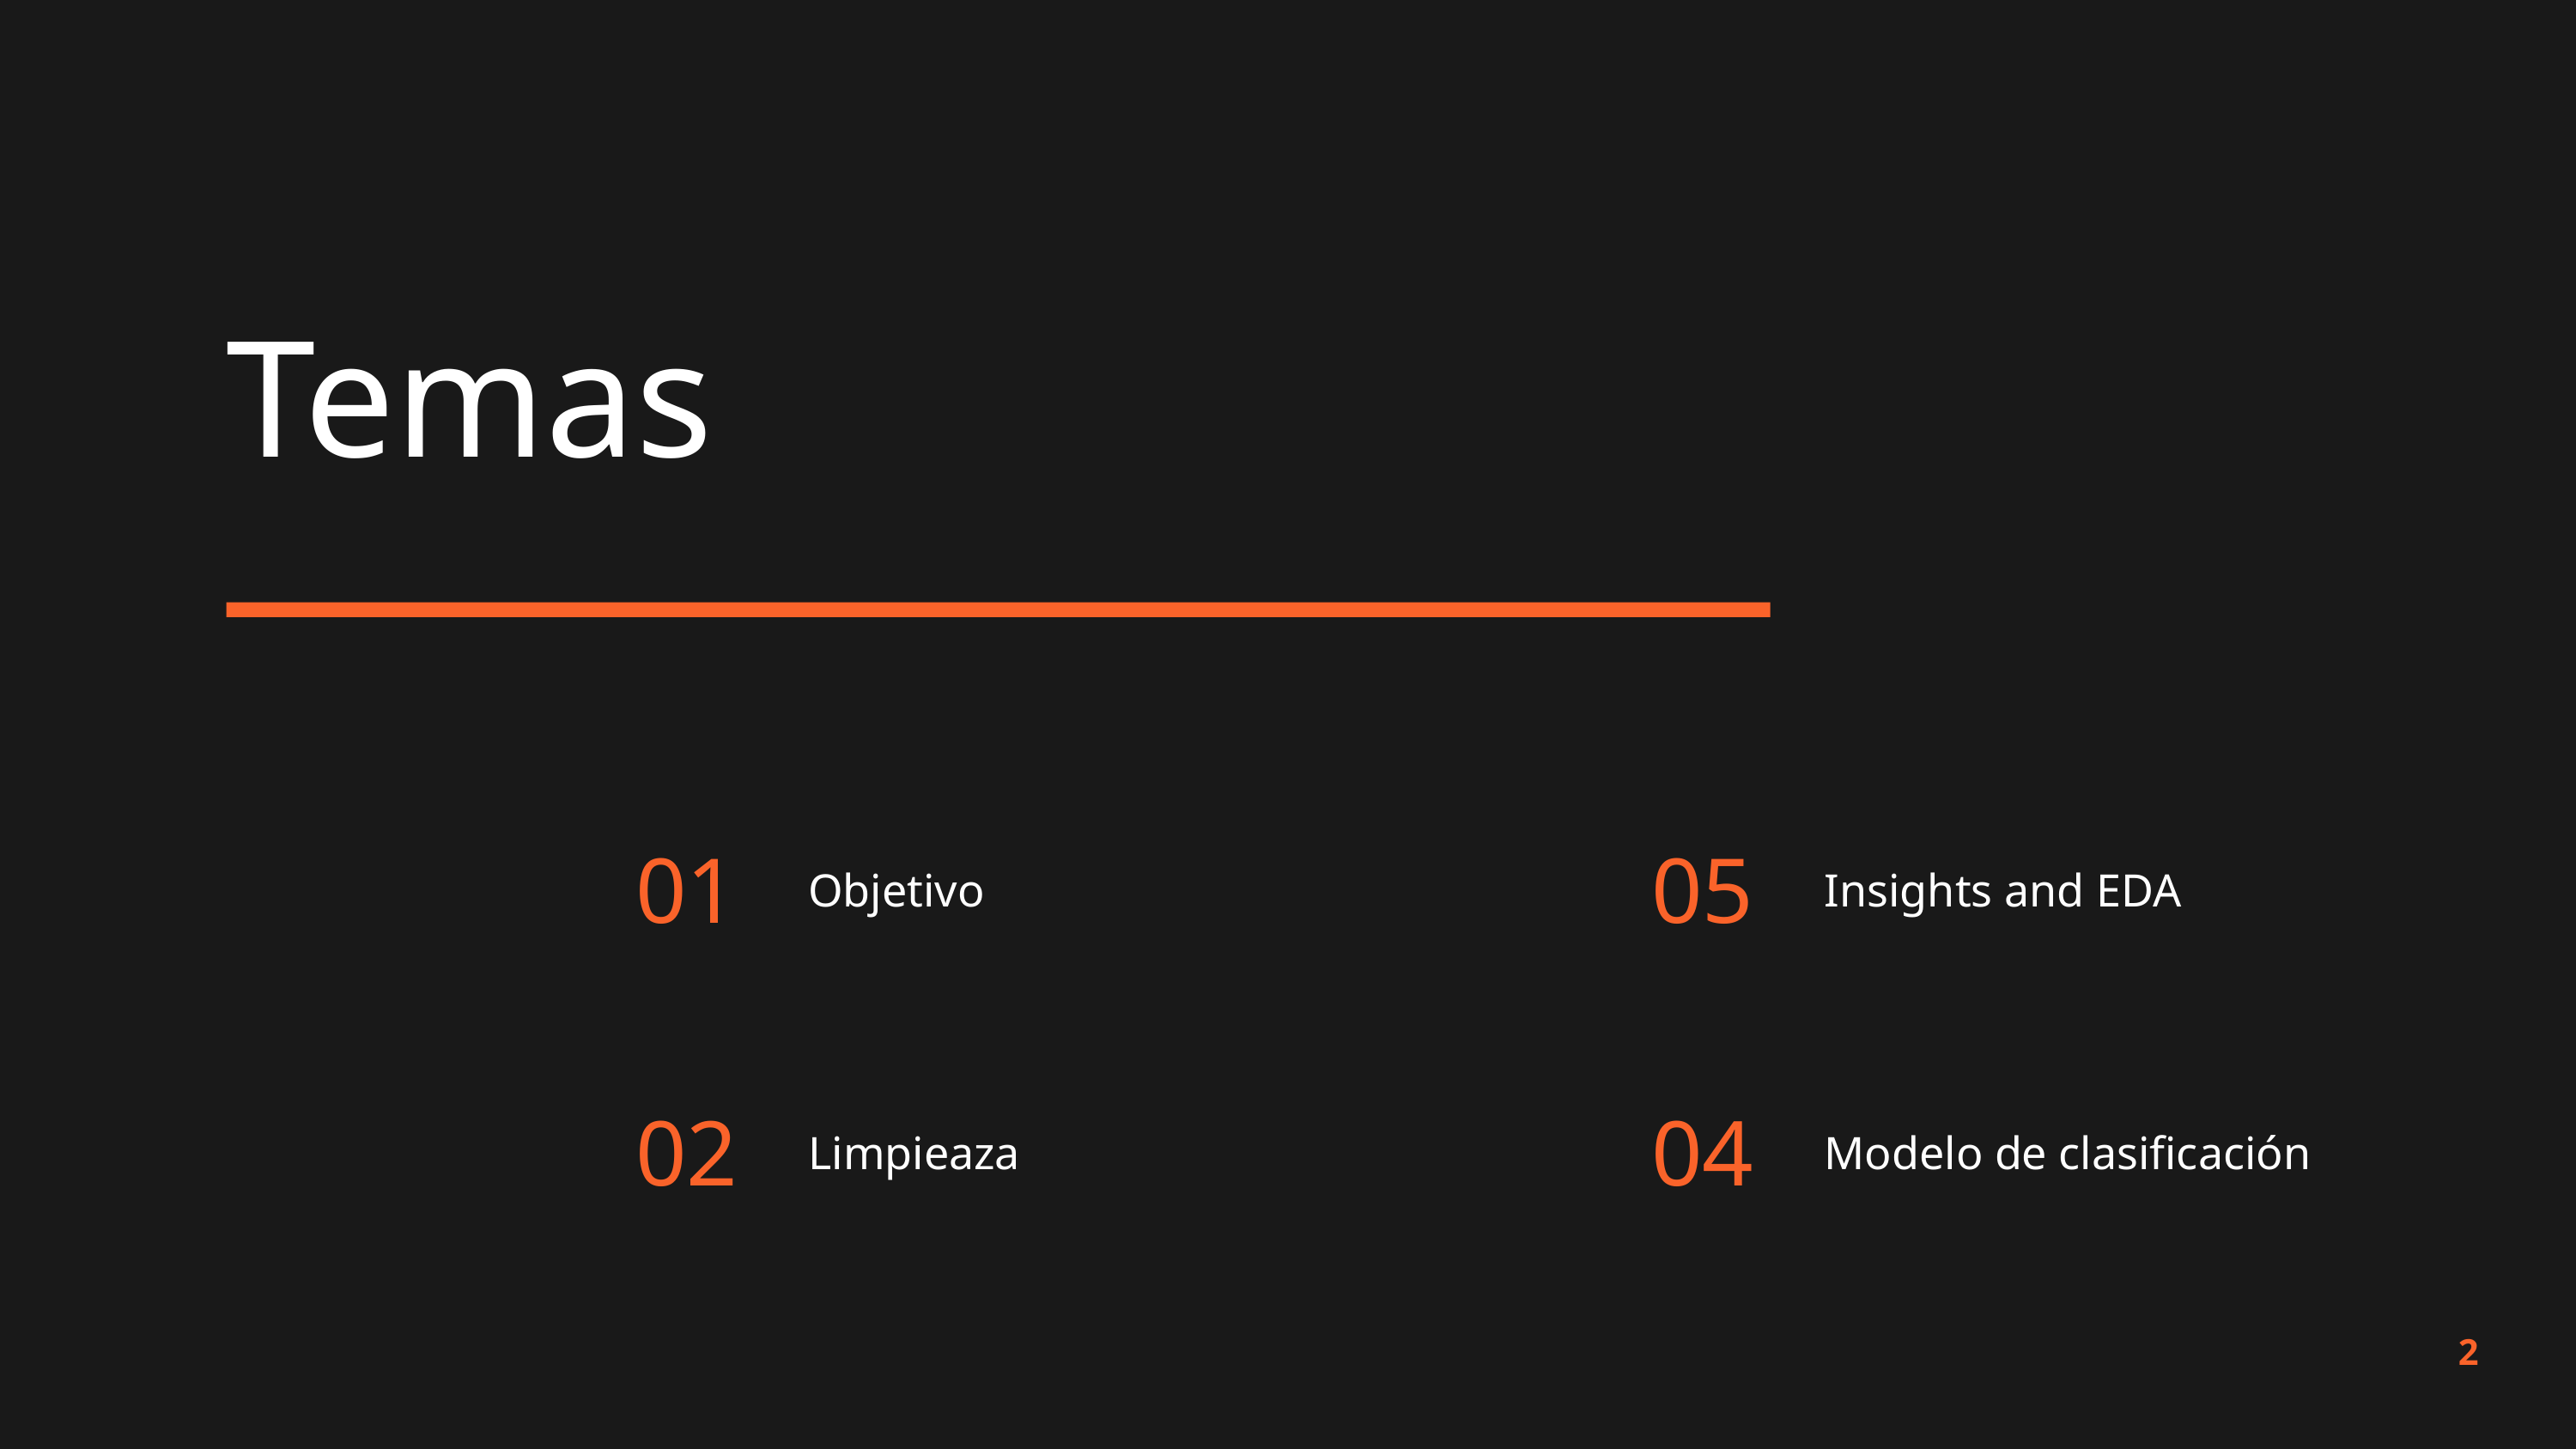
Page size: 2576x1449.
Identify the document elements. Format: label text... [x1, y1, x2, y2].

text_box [226, 296, 2023, 618]
text_box 2 [2458, 1322, 2479, 1373]
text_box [635, 1097, 1323, 1206]
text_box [1651, 1097, 2340, 1206]
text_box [635, 834, 1323, 943]
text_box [1651, 834, 2340, 943]
